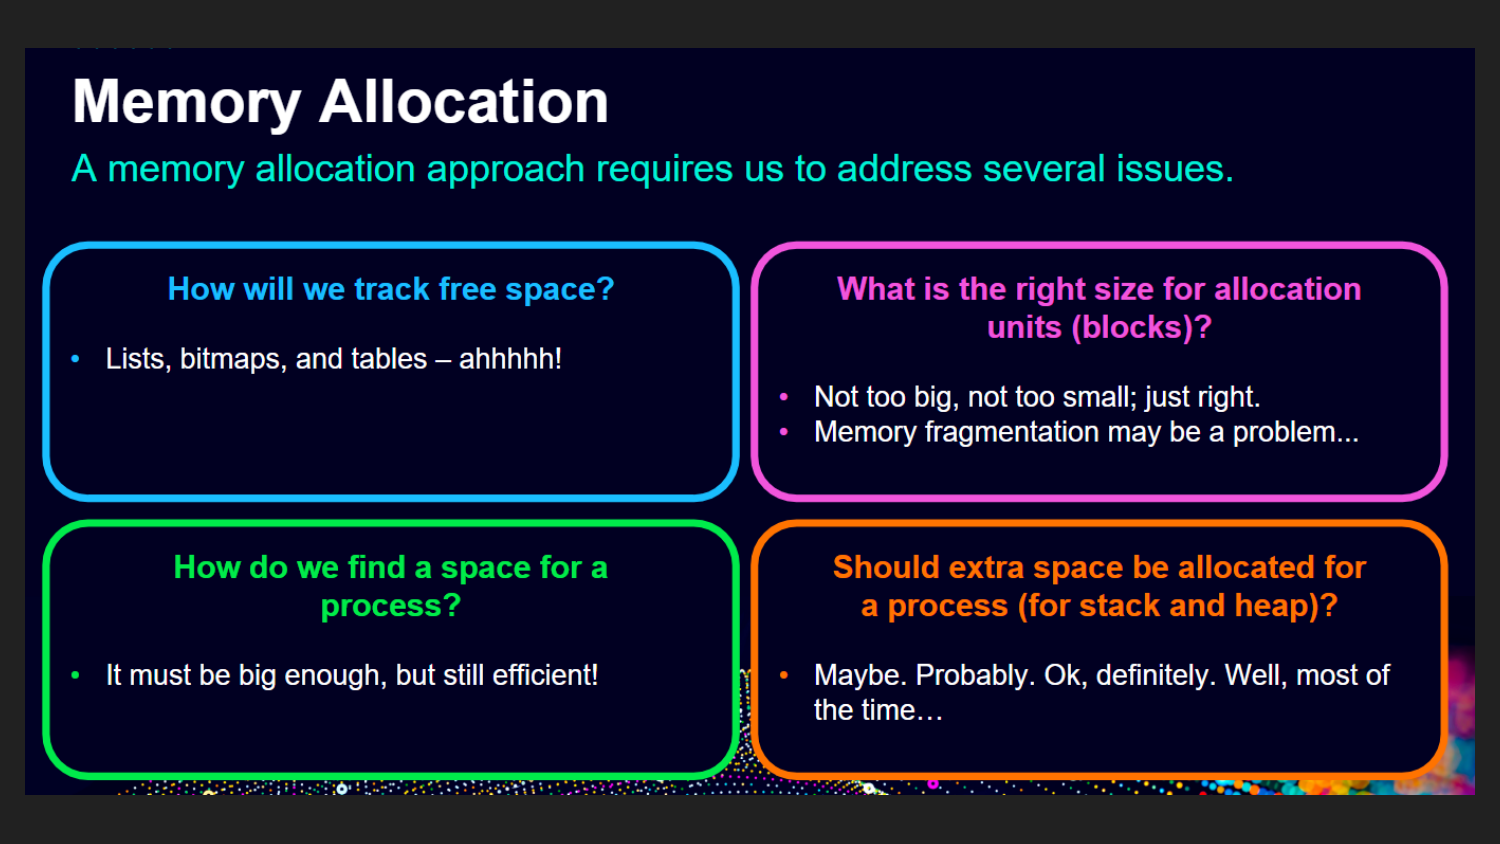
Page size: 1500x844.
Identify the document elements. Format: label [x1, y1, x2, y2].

picture [25, 48, 1475, 796]
picture [1378, 785, 1387, 796]
